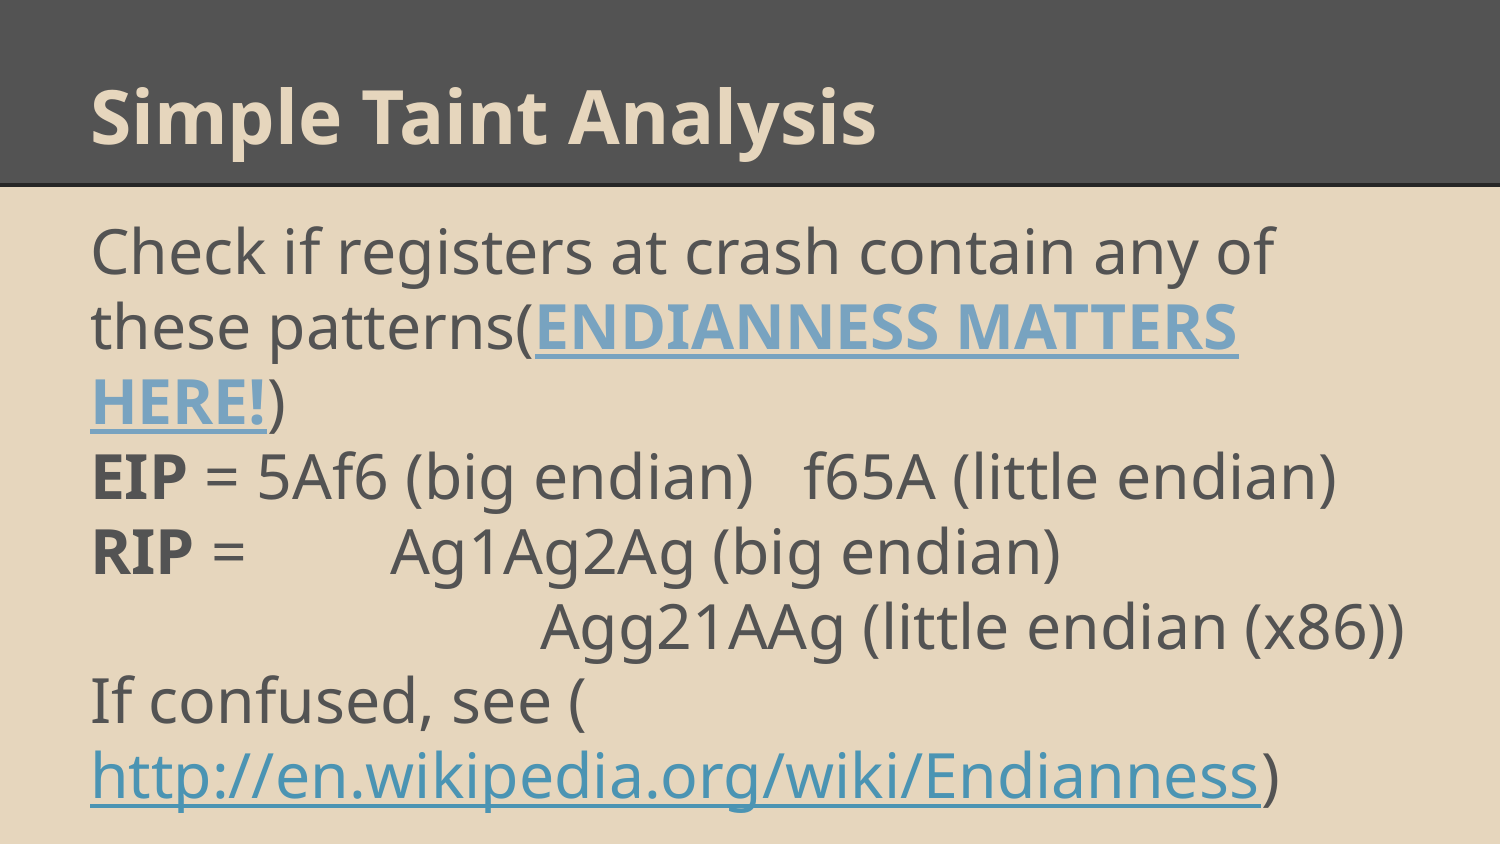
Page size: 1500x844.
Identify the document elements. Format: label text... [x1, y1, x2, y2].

title Simple Taint Analysis [75, 33, 1425, 175]
list Check if registers at crash contain any of these patterns(ENDIANNESS MATTERS HERE!) EIP = 5Af6 (big endian) f65A (little endian) RIP = Ag1Ag2Ag (big endian) Agg21AAg (little endian (x86)) If confused, see (http://en.wikipedia.org/wiki/Endianness) [75, 196, 1425, 808]
